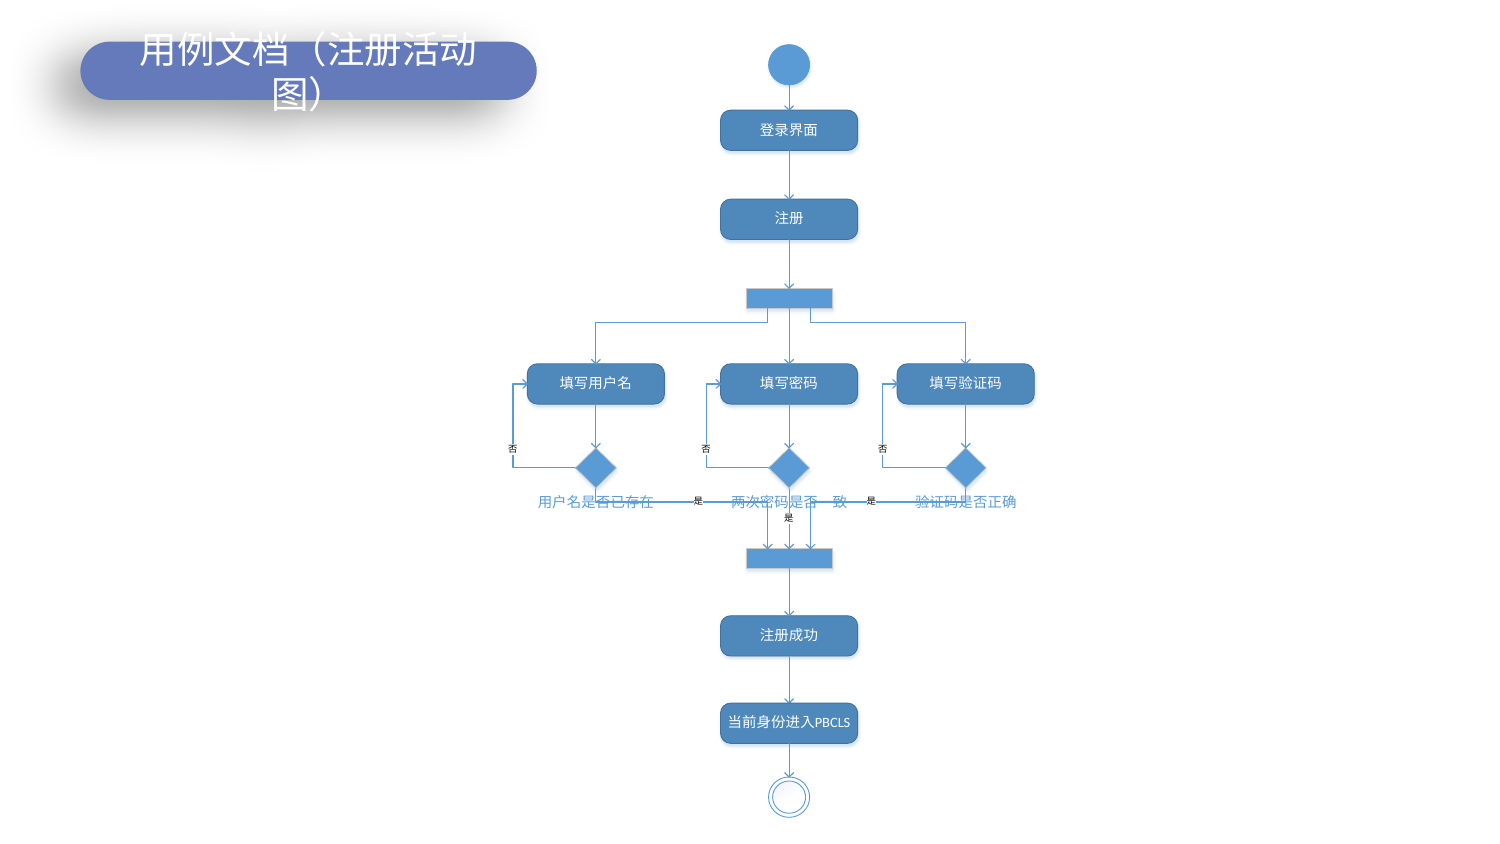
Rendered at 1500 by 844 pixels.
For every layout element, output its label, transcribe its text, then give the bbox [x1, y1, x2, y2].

text_box 用例文档（注册活动图） [80, 41, 486, 100]
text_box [487, 41, 1040, 844]
